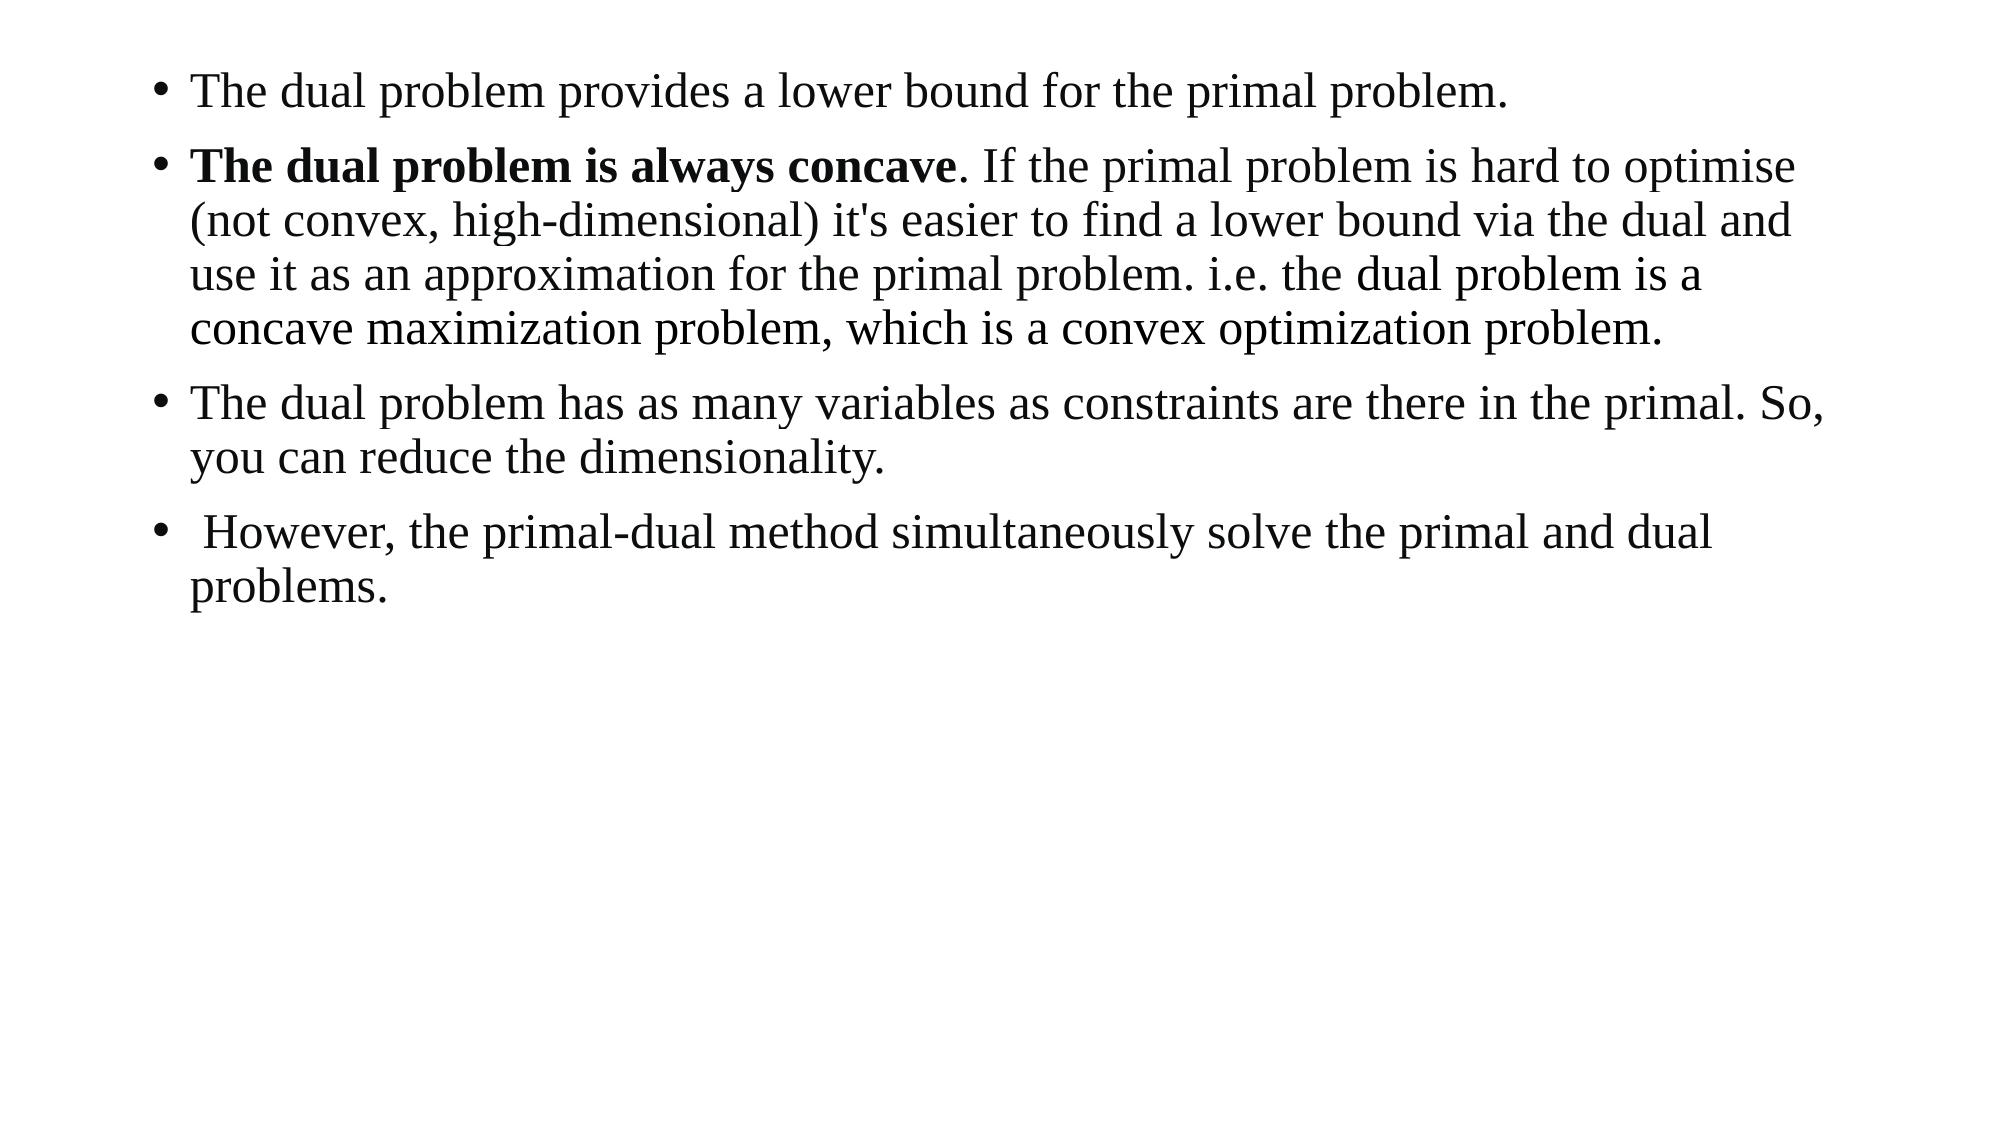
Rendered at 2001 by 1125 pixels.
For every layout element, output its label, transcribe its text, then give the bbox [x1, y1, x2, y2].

list The dual problem provides a lower bound for the primal problem. The dual problem is always concave. If the primal problem is hard to optimise (not convex, high-dimensional) it's easier to find a lower bound via the dual and use it as an approximation for the primal problem. i.e. the dual problem is a concave maximization problem, which is a convex optimization problem. The dual problem has as many variables as constraints are there in the primal. So, you can reduce the dimensionality. However, the primal-dual method simultaneously solve the primal and dual problems. [137, 57, 1863, 1014]
